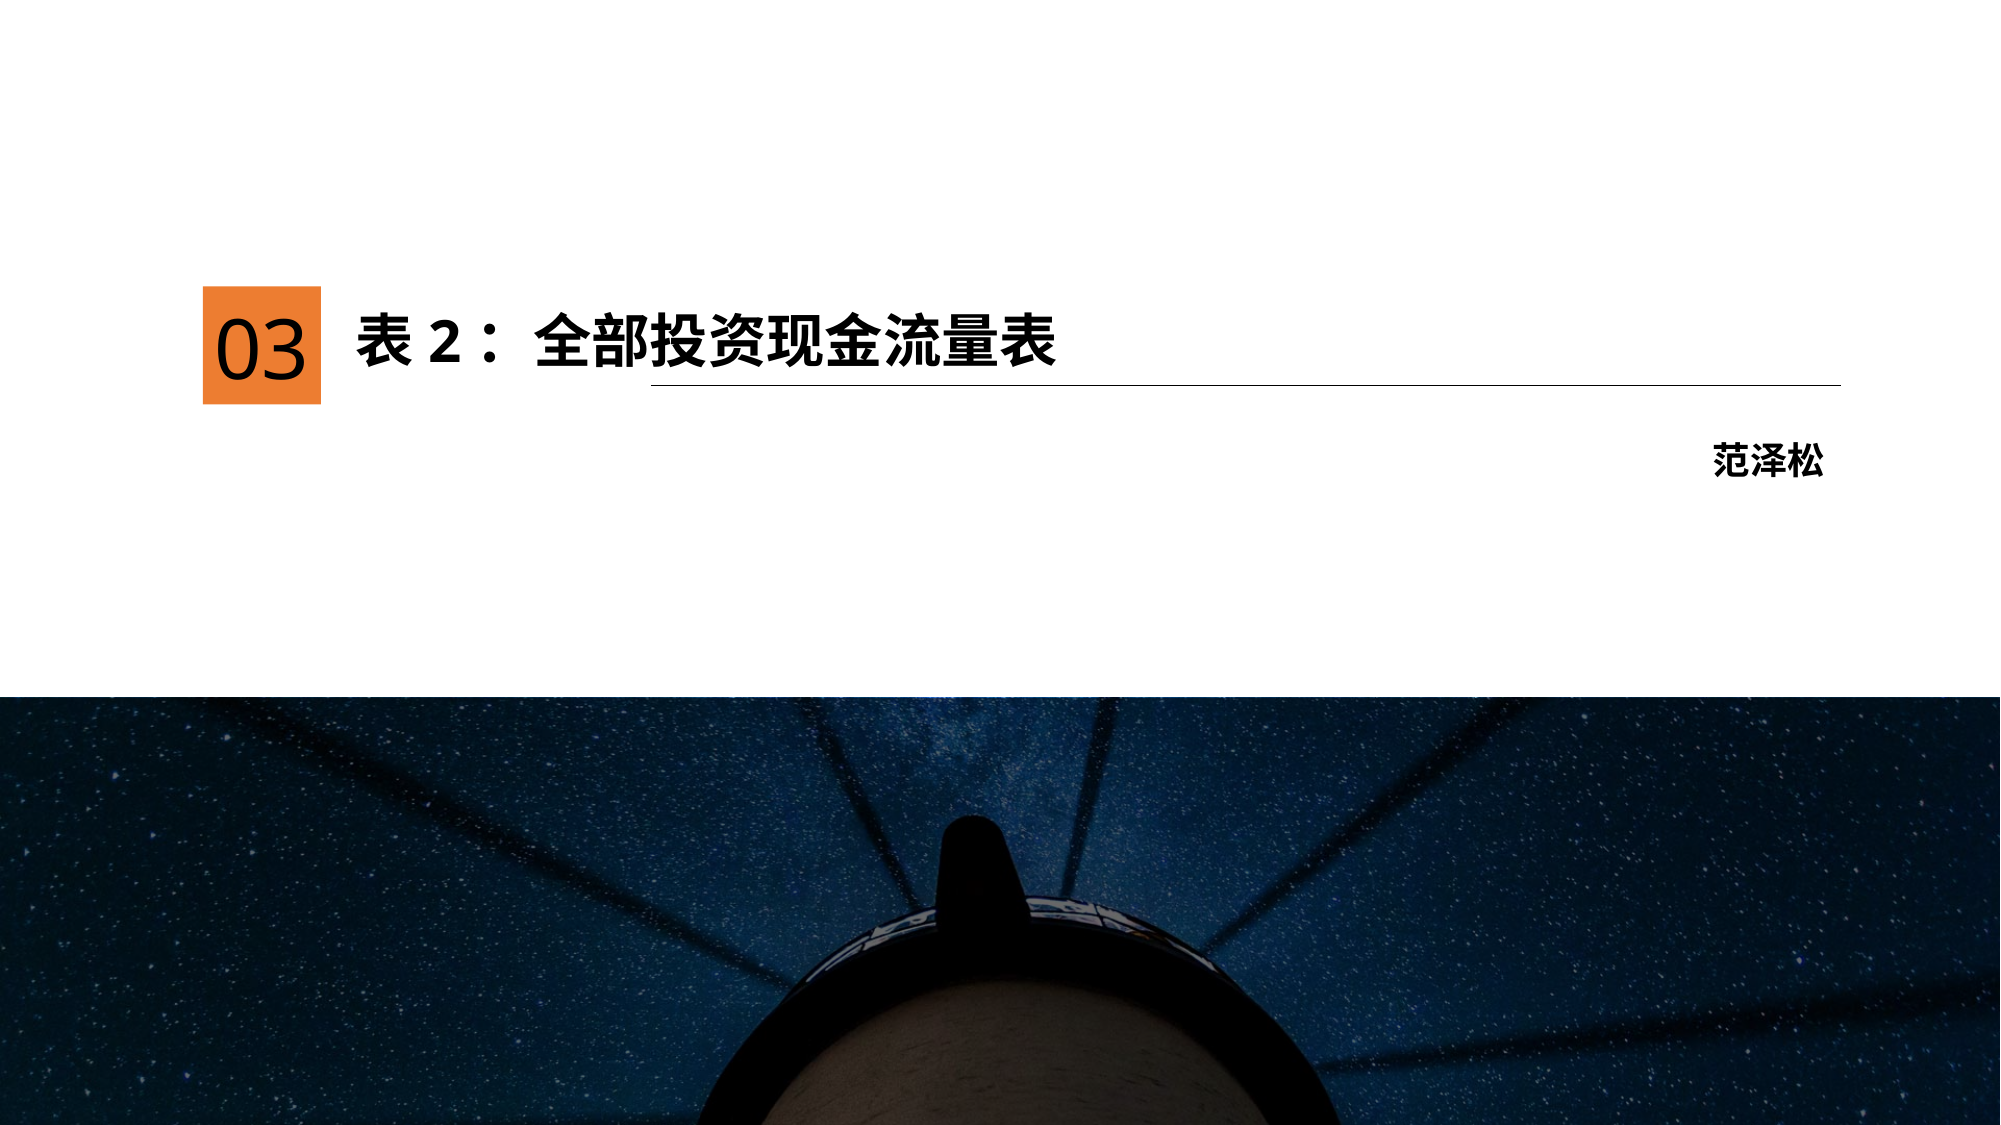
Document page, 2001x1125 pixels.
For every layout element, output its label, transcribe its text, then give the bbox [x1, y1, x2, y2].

picture [0, 697, 2000, 1125]
text_box 范泽松 [1697, 429, 1841, 490]
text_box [190, 286, 1260, 410]
